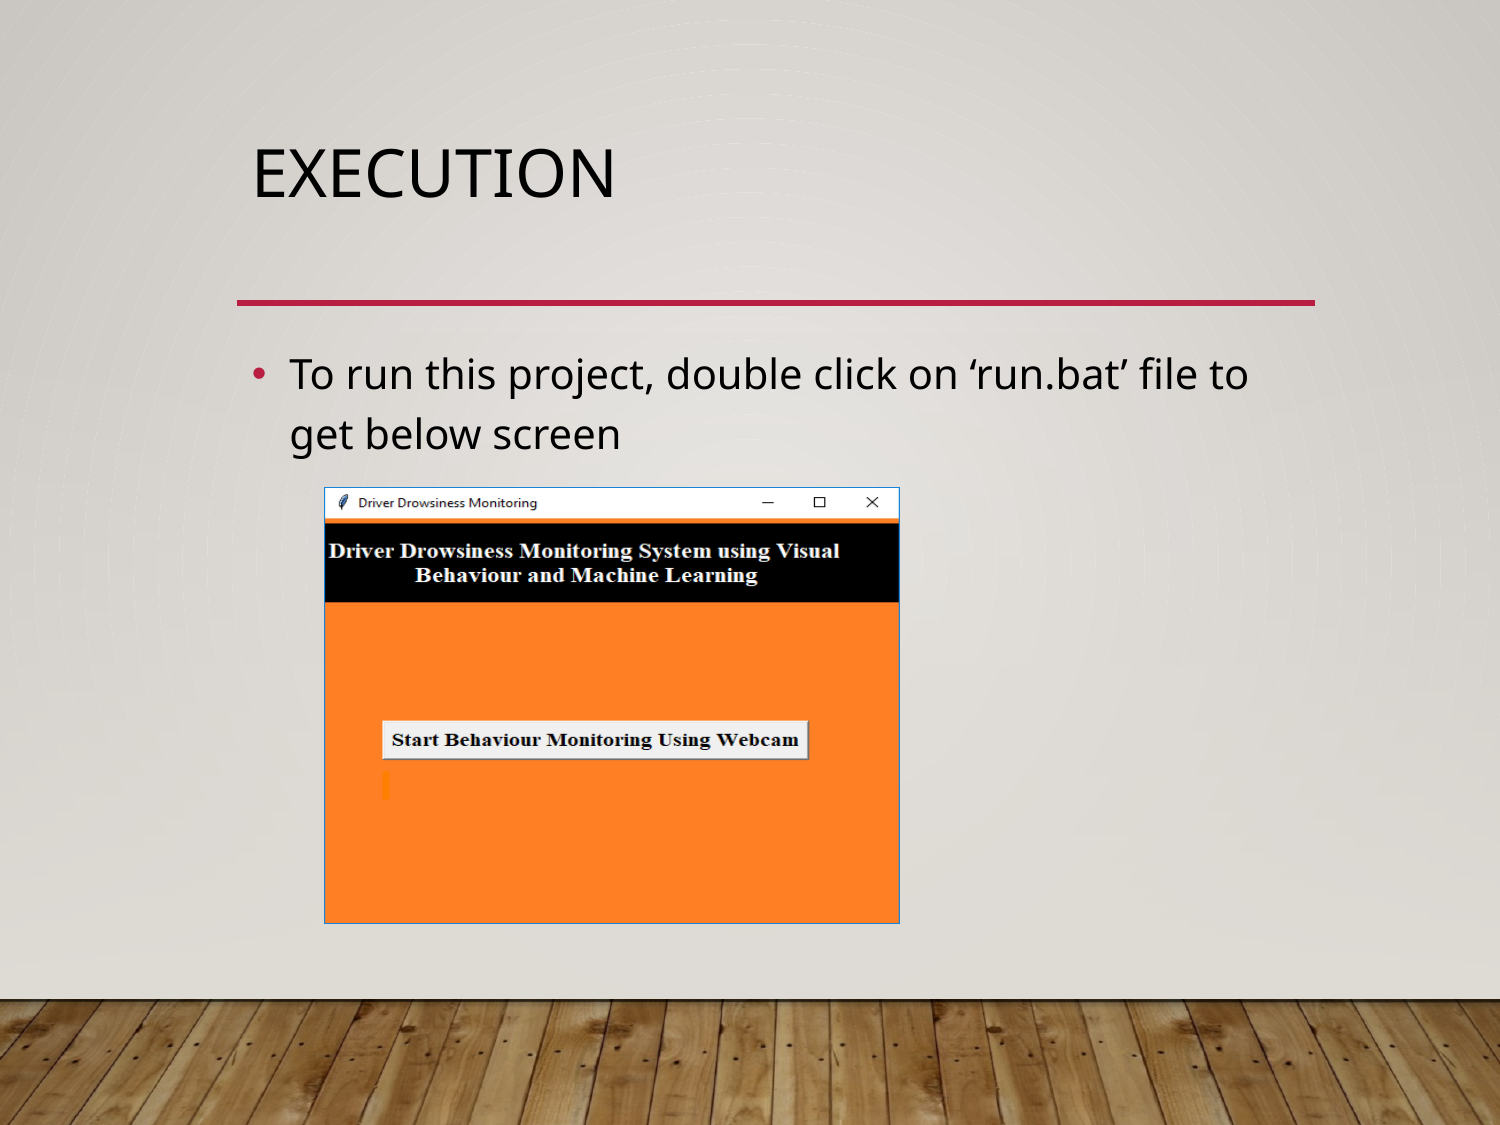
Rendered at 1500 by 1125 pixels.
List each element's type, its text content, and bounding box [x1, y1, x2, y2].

picture [324, 487, 901, 924]
picture [0, 999, 1500, 1125]
title EXECUTION [236, 131, 1315, 305]
list To run this project, double click on ‘run.bat’ file to get below screen [236, 330, 1315, 897]
